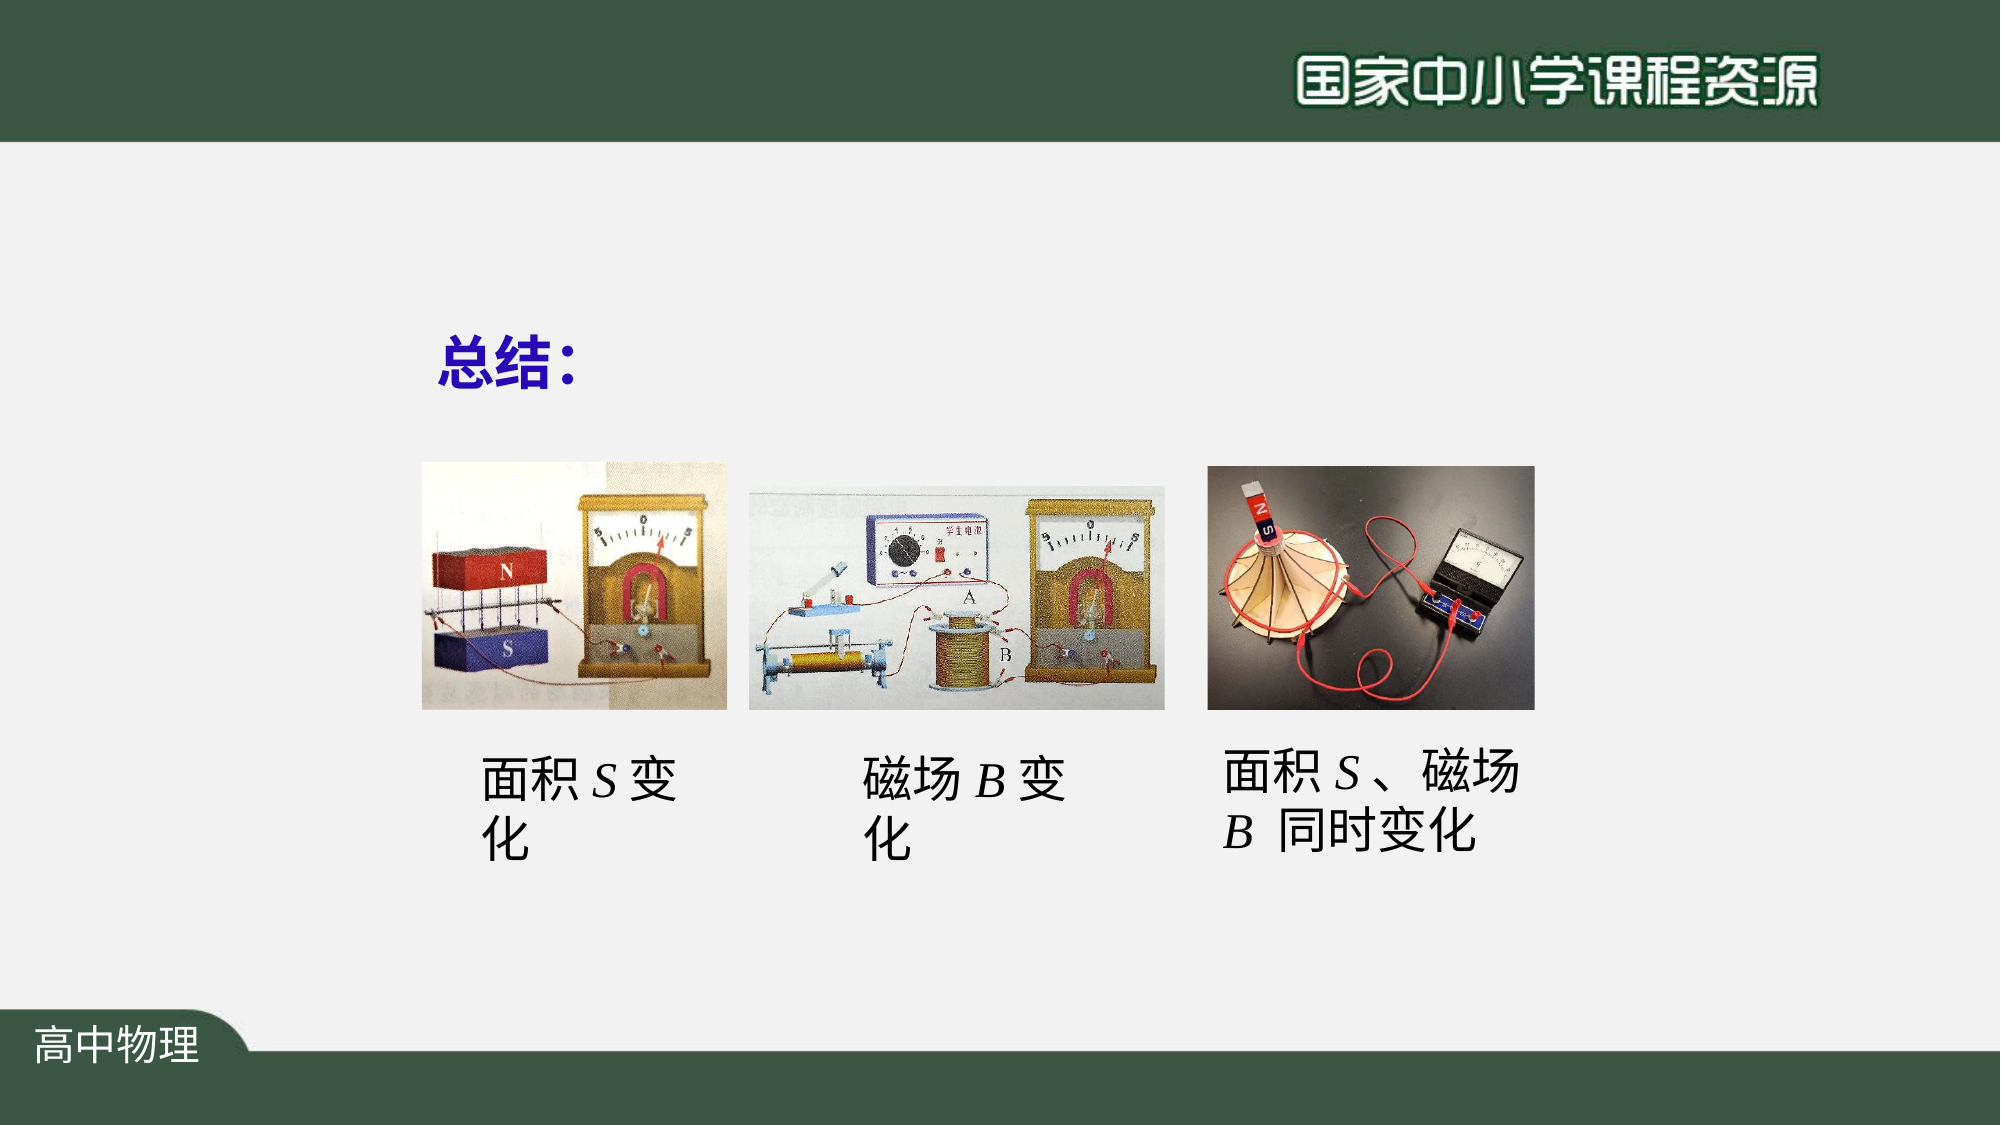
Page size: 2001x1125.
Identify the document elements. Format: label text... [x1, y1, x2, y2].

footer 高中物理 [31, 1013, 202, 1125]
text_box [749, 486, 1165, 710]
text_box [1207, 466, 1535, 710]
text_box 磁场B变化 [860, 745, 1096, 868]
text_box 面积S变化 [478, 745, 708, 868]
title 面积S、磁场B 同时变化 [1220, 735, 1531, 929]
picture [0, 0, 2000, 1125]
text_box 总结： [434, 324, 614, 397]
text_box [421, 462, 728, 710]
